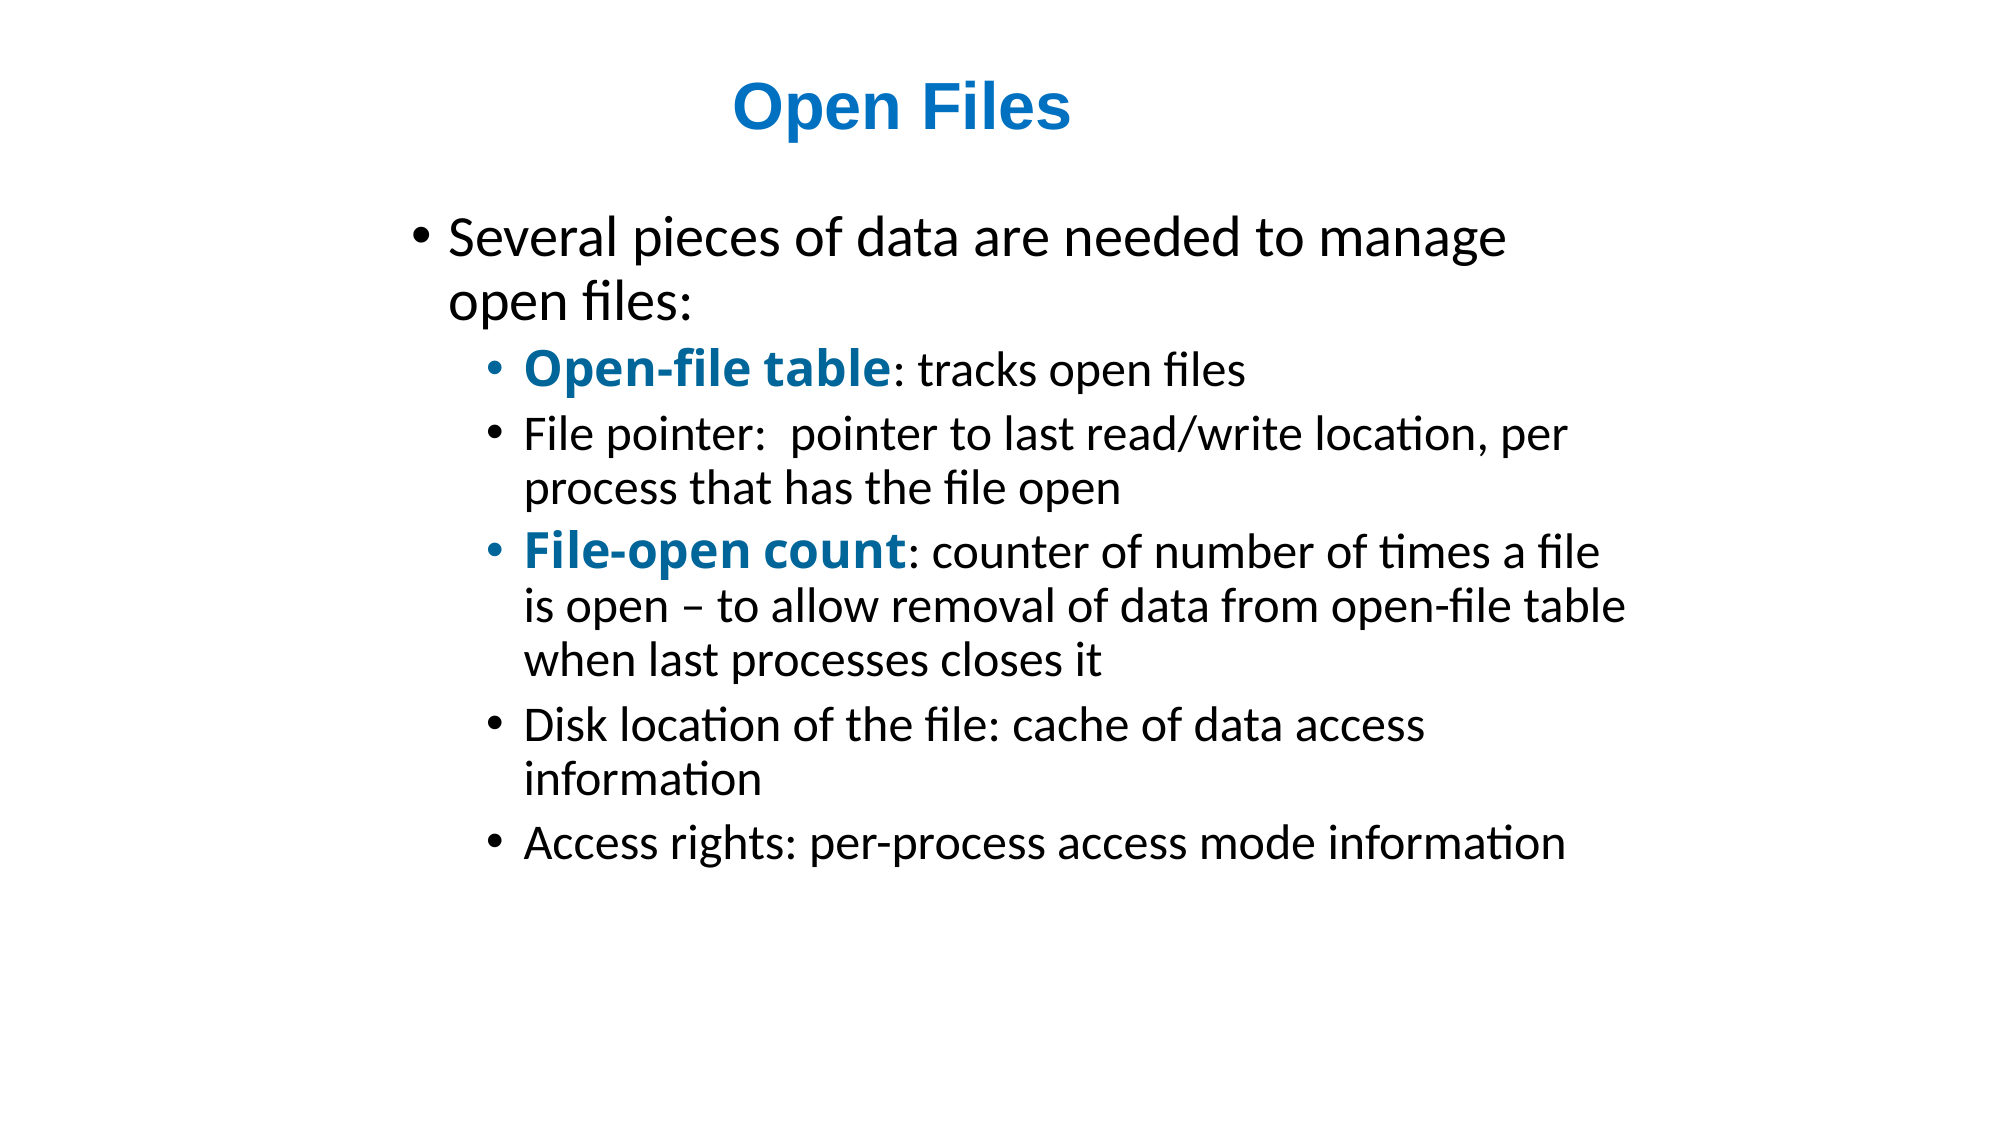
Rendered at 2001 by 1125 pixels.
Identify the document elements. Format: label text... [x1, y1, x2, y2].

title Open Files [717, 60, 1407, 156]
list Several pieces of data are needed to manage open files: Open-file table: tracks open files File pointer: pointer to last read/write location, per process that has the file open File-open count: counter of number of times a file is open – to allow removal of data from open-file table when last processes closes it Disk location of the file: cache of data access information Access rights: per-process access mode information [396, 199, 1654, 943]
